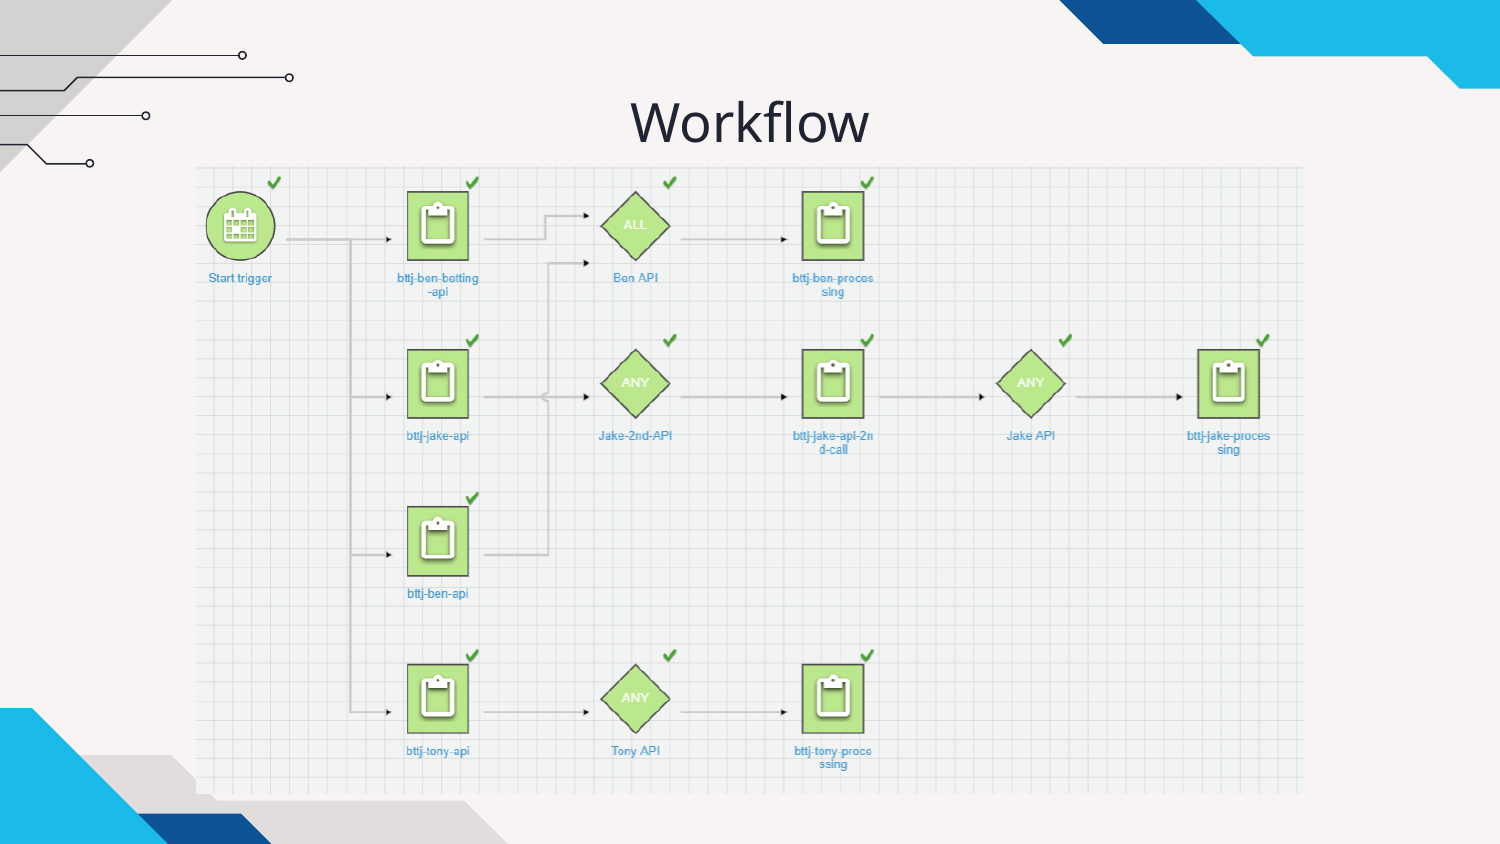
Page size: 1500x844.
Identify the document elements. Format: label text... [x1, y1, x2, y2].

picture [195, 166, 1305, 794]
title Workflow [118, 72, 1383, 167]
